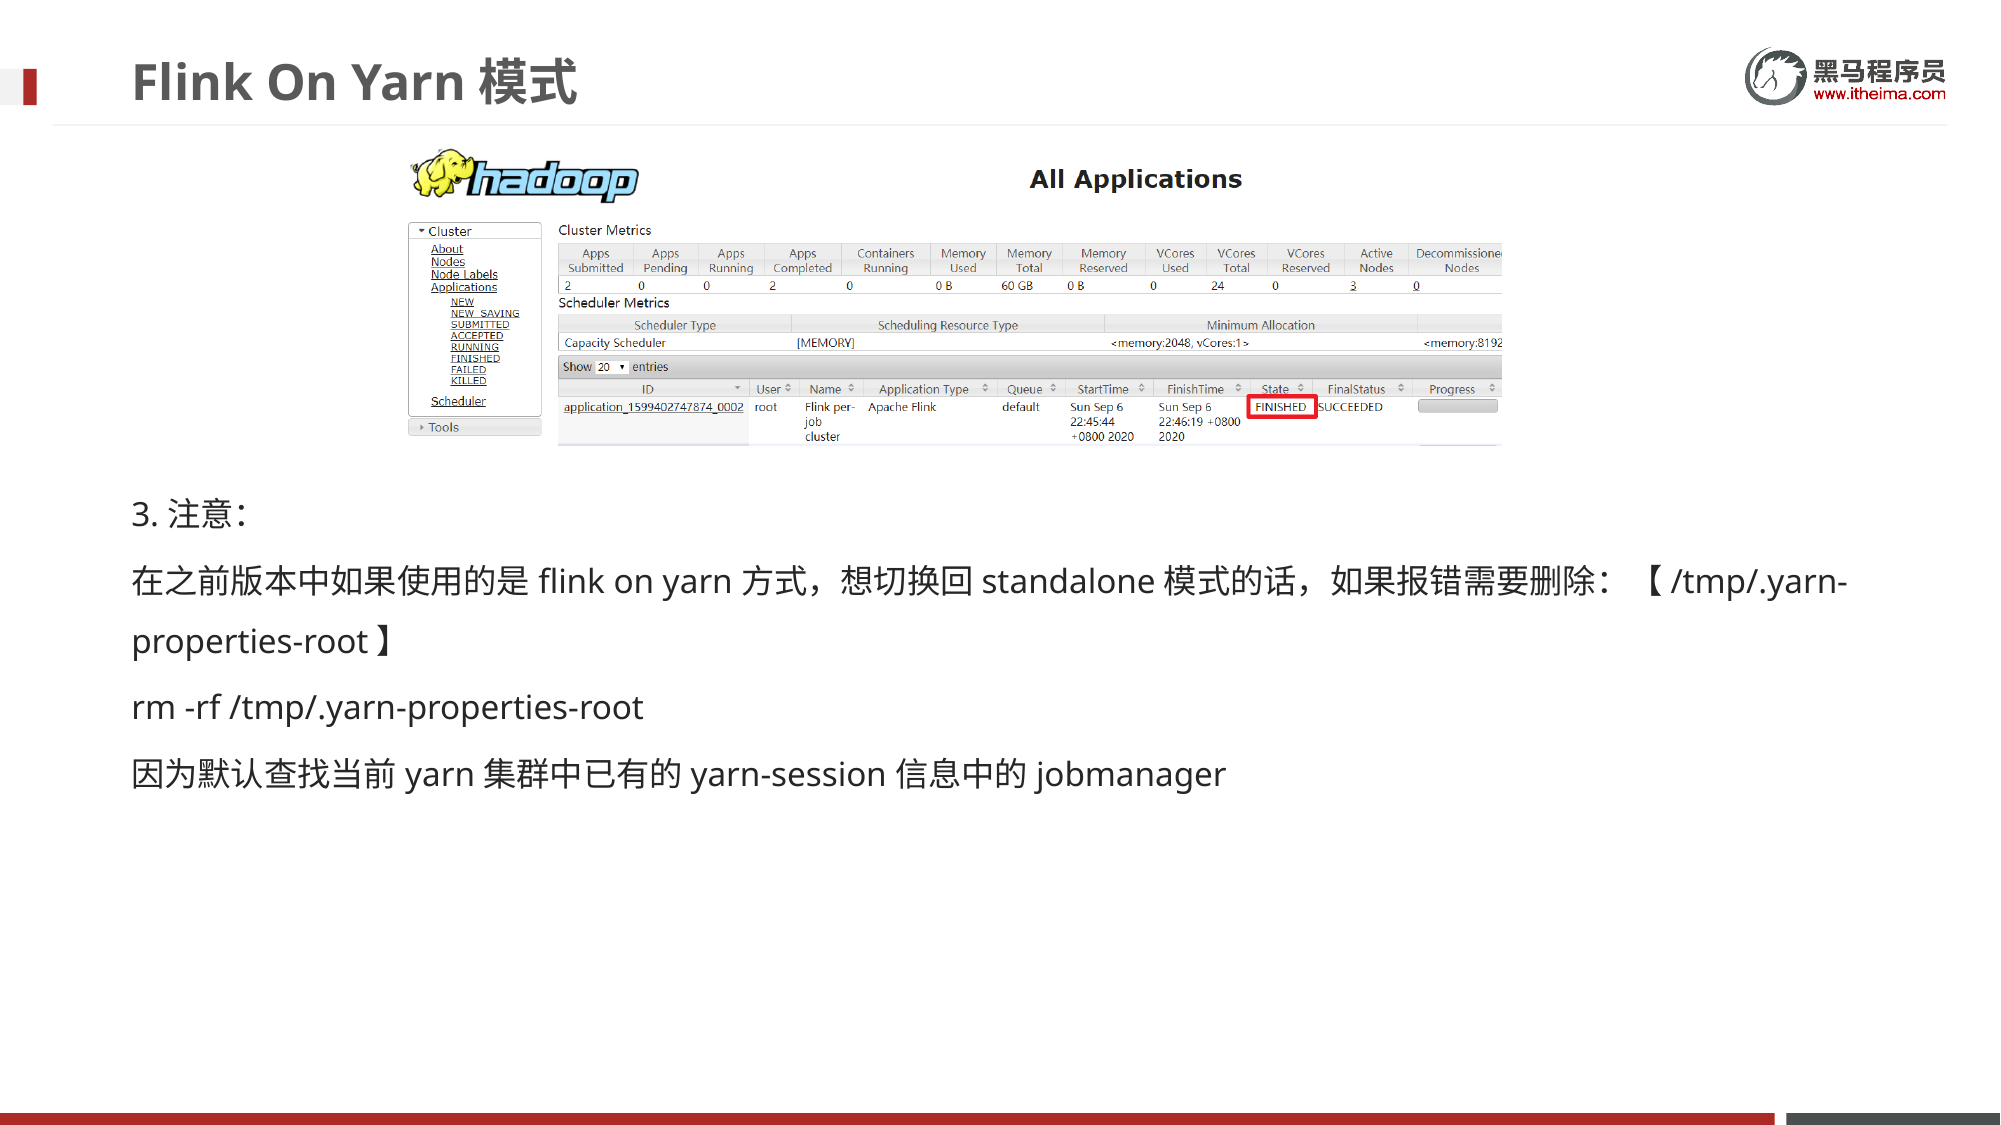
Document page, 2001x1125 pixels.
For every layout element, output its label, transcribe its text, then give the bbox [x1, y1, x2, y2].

title Flink On Yarn模式 [116, 38, 1556, 124]
picture [1744, 46, 1946, 106]
picture [403, 143, 1503, 446]
list 3.注意： 在之前版本中如果使用的是flink on yarn方式，想切换回standalone模式的话，如果报错需要删除：【/tmp/.yarn-properties-root】 rm -rf /tmp/.yarn-properties-root 因为默认查找当前yarn集群中已有的yarn-session信息中的jobmanager [116, 466, 1872, 964]
